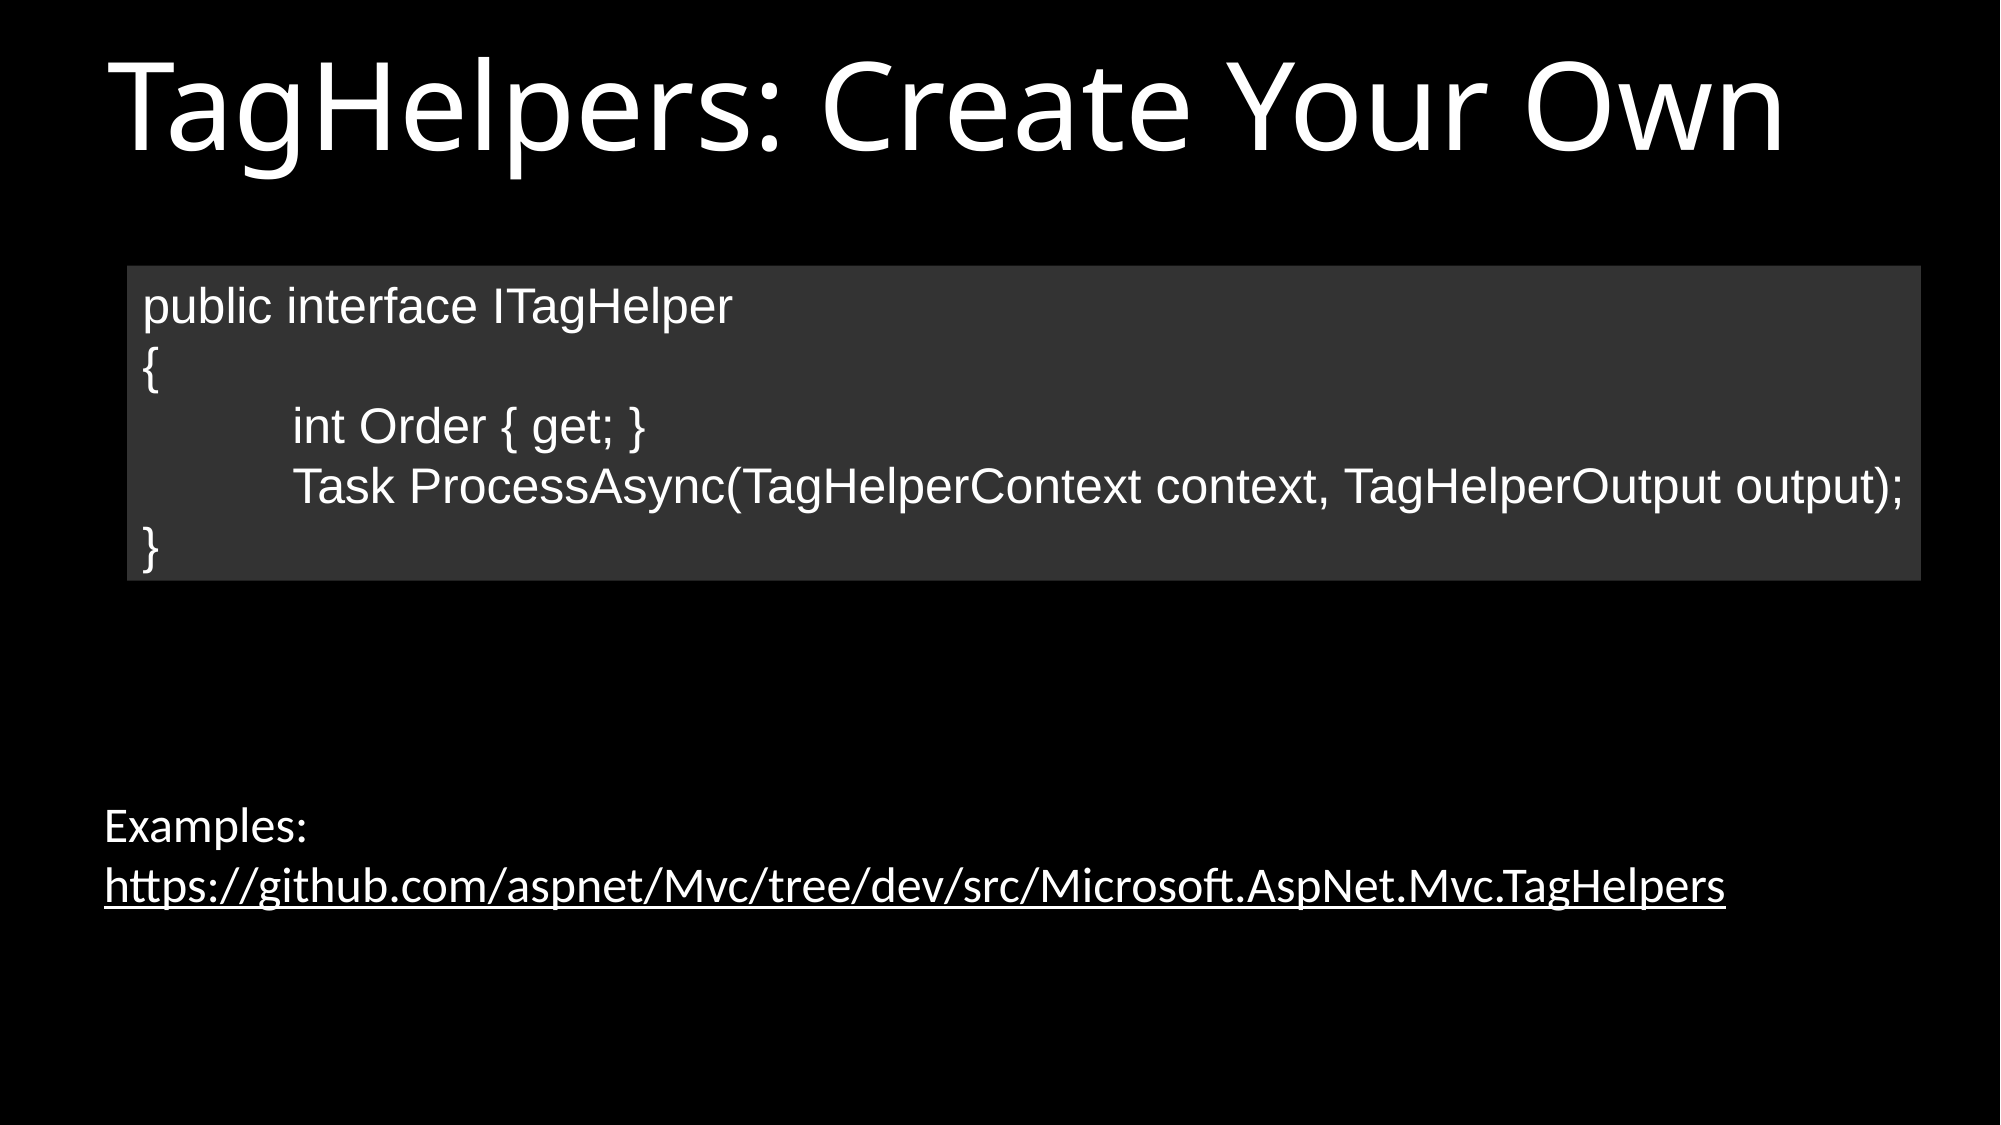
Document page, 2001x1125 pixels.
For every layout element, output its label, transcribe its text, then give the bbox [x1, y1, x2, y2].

text_box Examples: https://github.com/aspnet/Mvc/tree/dev/src/Microsoft.AspNet.Mvc.TagHelpers [89, 785, 1753, 921]
title TagHelpers: Create Your Own [92, 2, 1910, 220]
text_box public interface ITagHelper { int Order { get; } Task ProcessAsync(TagHelperContext context, TagHelperOutput output); } [127, 265, 1921, 581]
